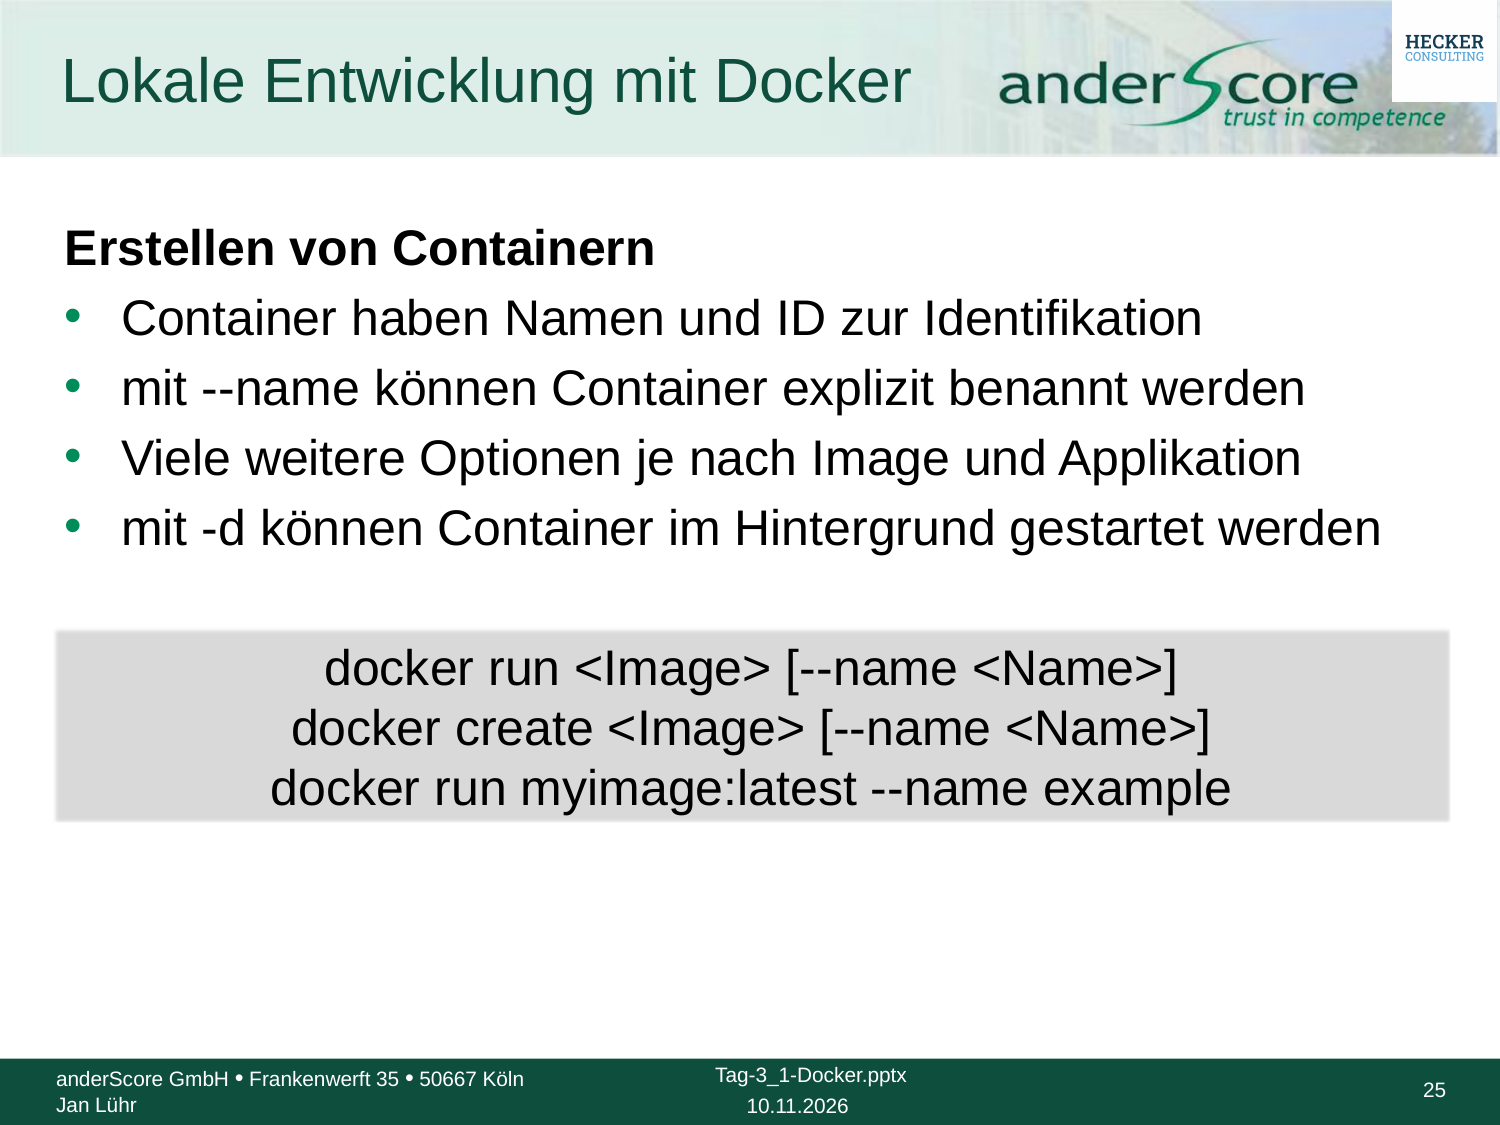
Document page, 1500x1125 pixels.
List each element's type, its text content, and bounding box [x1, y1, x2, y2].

text_box docker run <Image> [--name <Name>] docker create <Image> [--name <Name>] docker run myimage:latest --name example [56, 631, 1447, 819]
title Lokale Entwicklung mit Docker [46, 24, 959, 141]
list Erstellen von Containern Container haben Namen und ID zur Identifikation mit --name können Container explizit benannt werden Viele weitere Optionen je nach Image und Applikation mit -d können Container im Hintergrund gestartet werden [49, 208, 1447, 693]
picture [0, 0, 1500, 157]
